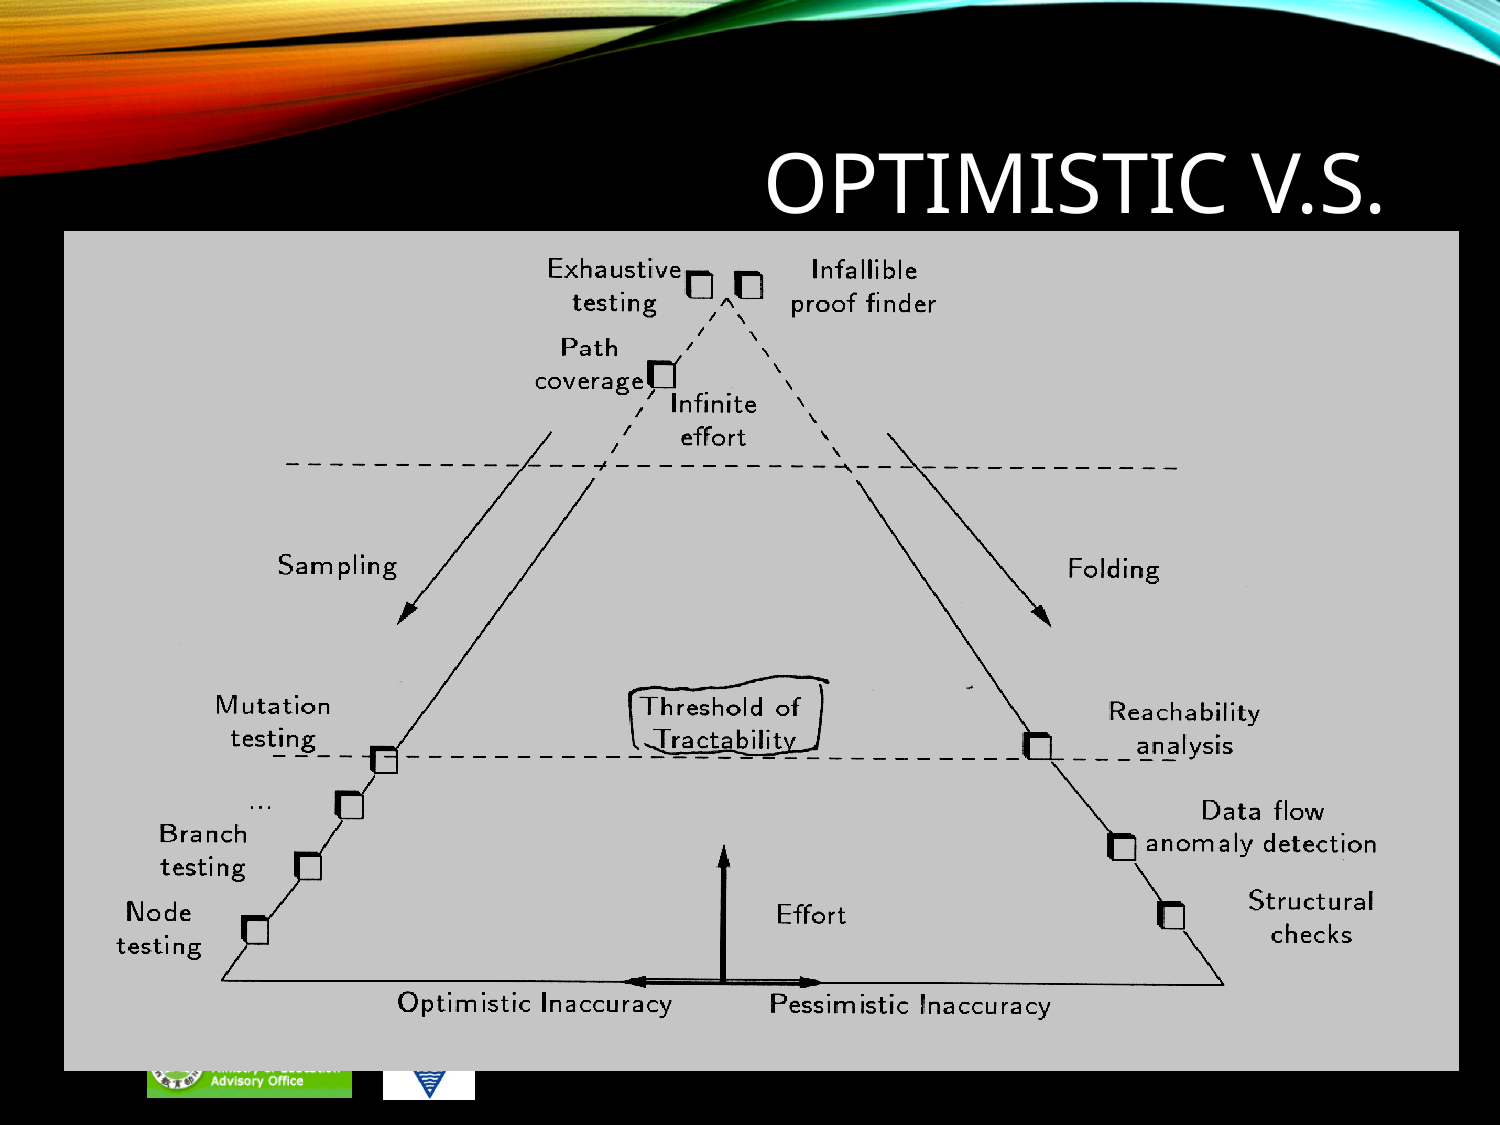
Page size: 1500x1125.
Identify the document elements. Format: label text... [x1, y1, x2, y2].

title Optimistic v.s. Pessimistic [356, 125, 1403, 231]
picture [0, 0, 1500, 178]
picture [64, 231, 1460, 1100]
